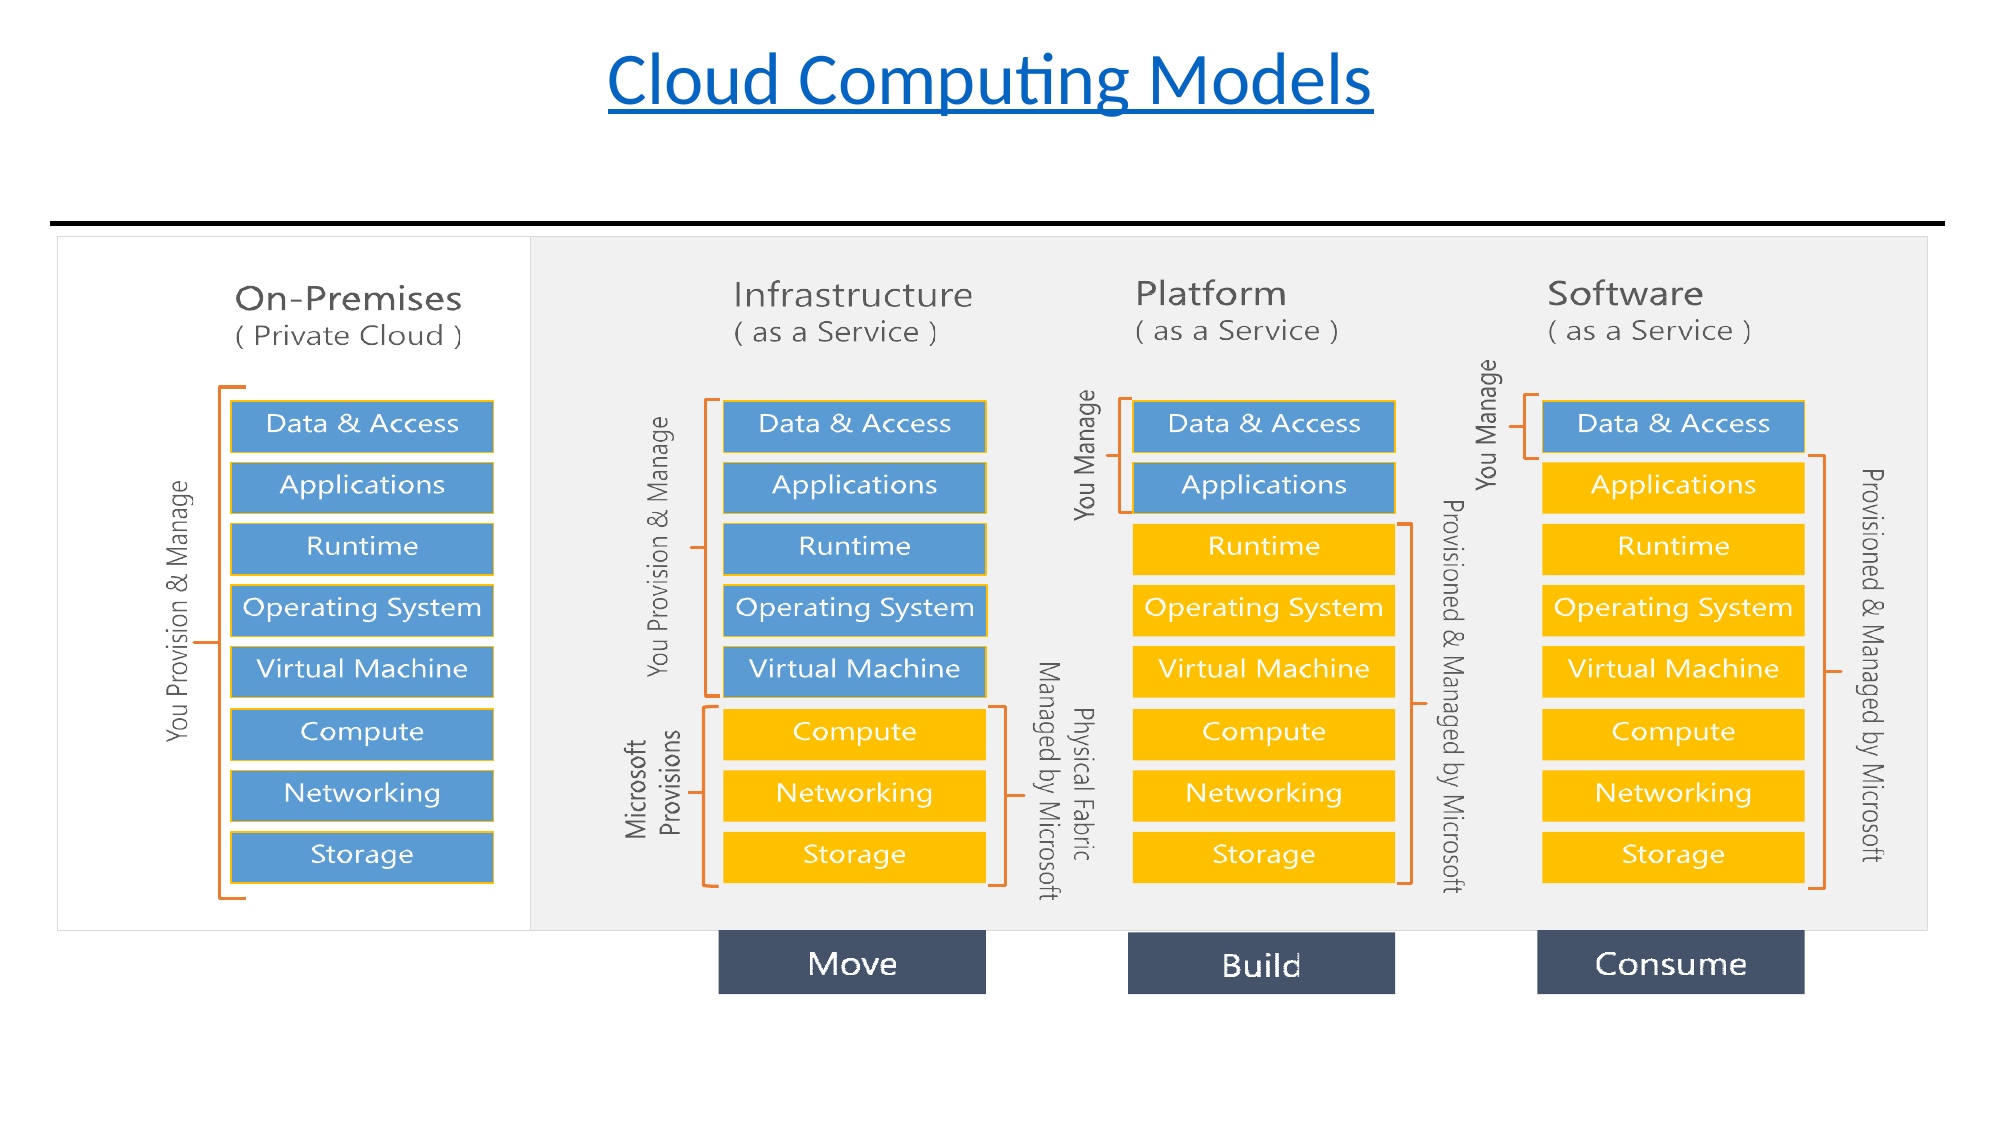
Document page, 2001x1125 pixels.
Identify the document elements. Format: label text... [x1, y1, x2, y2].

title Cloud Computing Models [42, 28, 1938, 218]
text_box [56, 236, 1929, 995]
